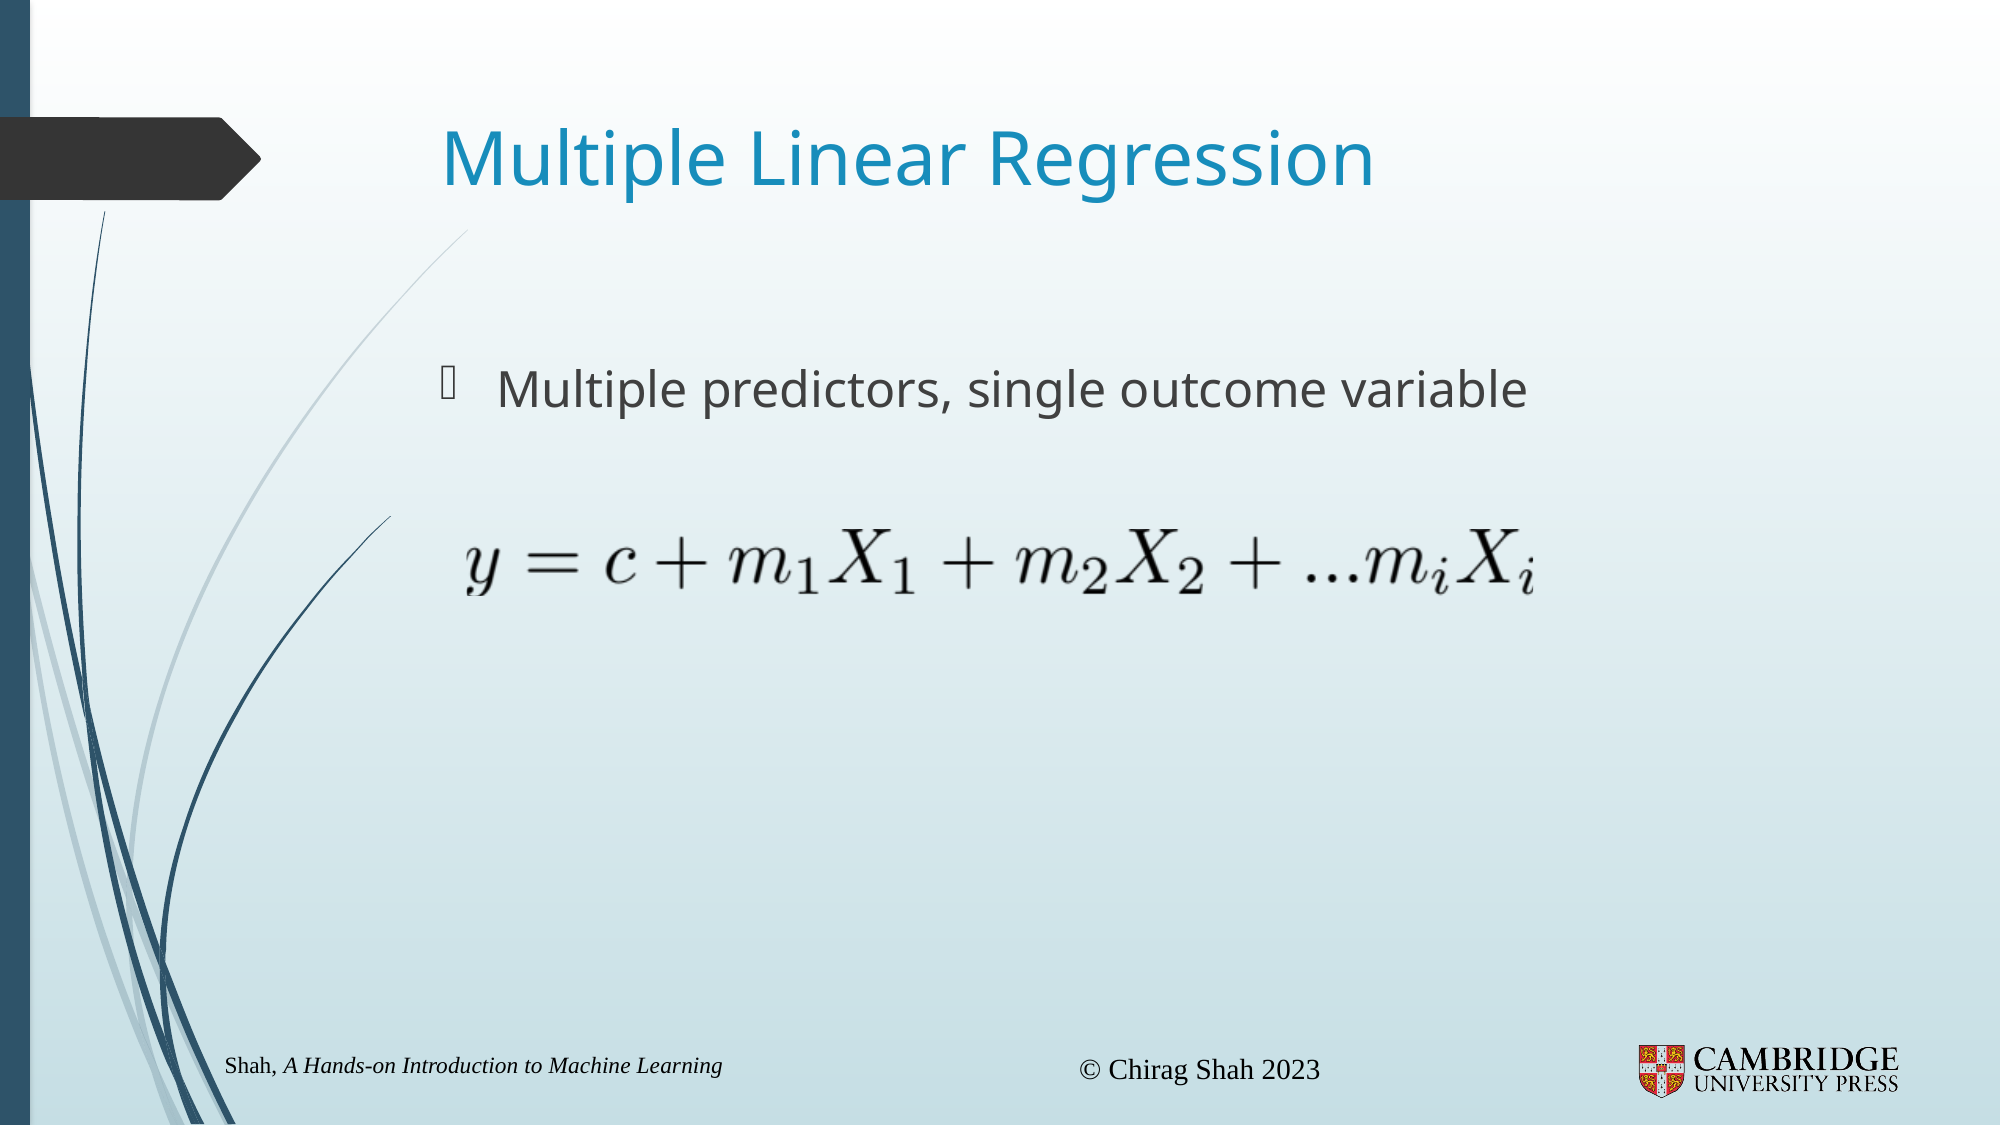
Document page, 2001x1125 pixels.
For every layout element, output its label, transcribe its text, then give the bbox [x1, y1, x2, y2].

picture [1629, 1035, 1907, 1103]
list Multiple predictors, single outcome variable [424, 350, 1888, 970]
title Multiple Linear Regression [425, 102, 1888, 313]
picture [466, 528, 1534, 597]
